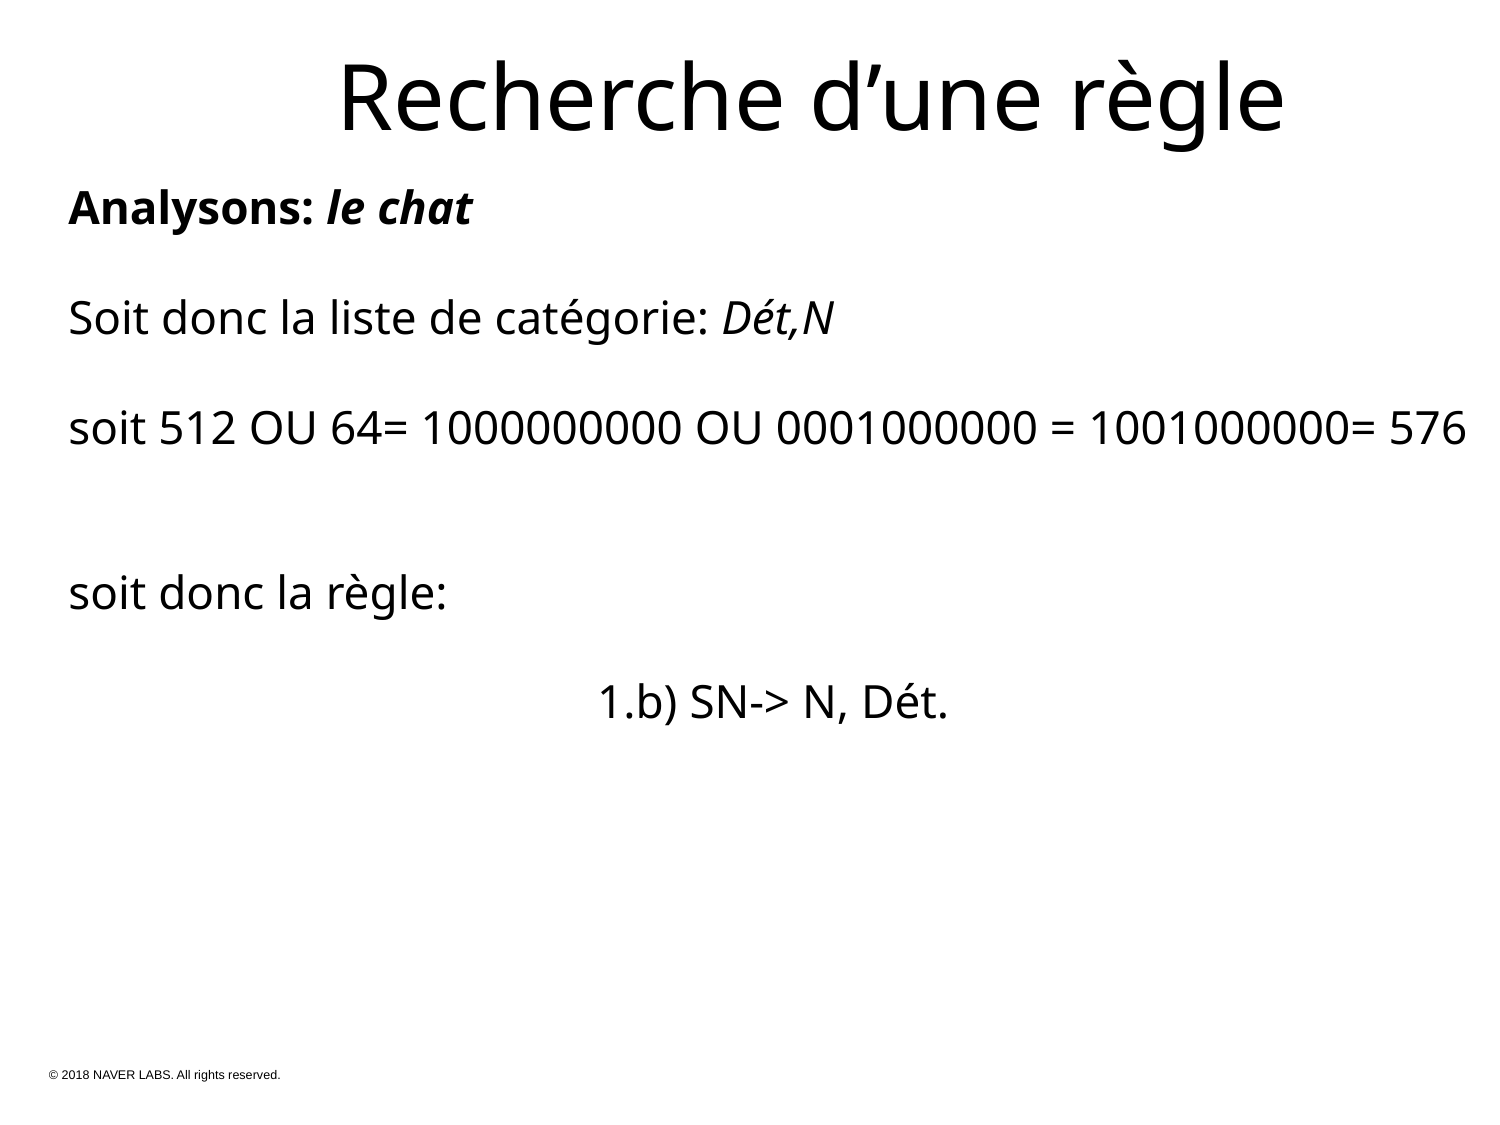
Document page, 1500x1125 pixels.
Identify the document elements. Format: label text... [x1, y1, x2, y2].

text_box Recherche d’une règle [121, 0, 1500, 188]
text_box Analysons: le chat Soit donc la liste de catégorie: Dét,N soit 512 OU 64= 1000000000 OU 0001000000 = 1001000000= 576 soit donc la règle: 1.b) SN-> N, Dét. [62, 172, 1485, 1024]
